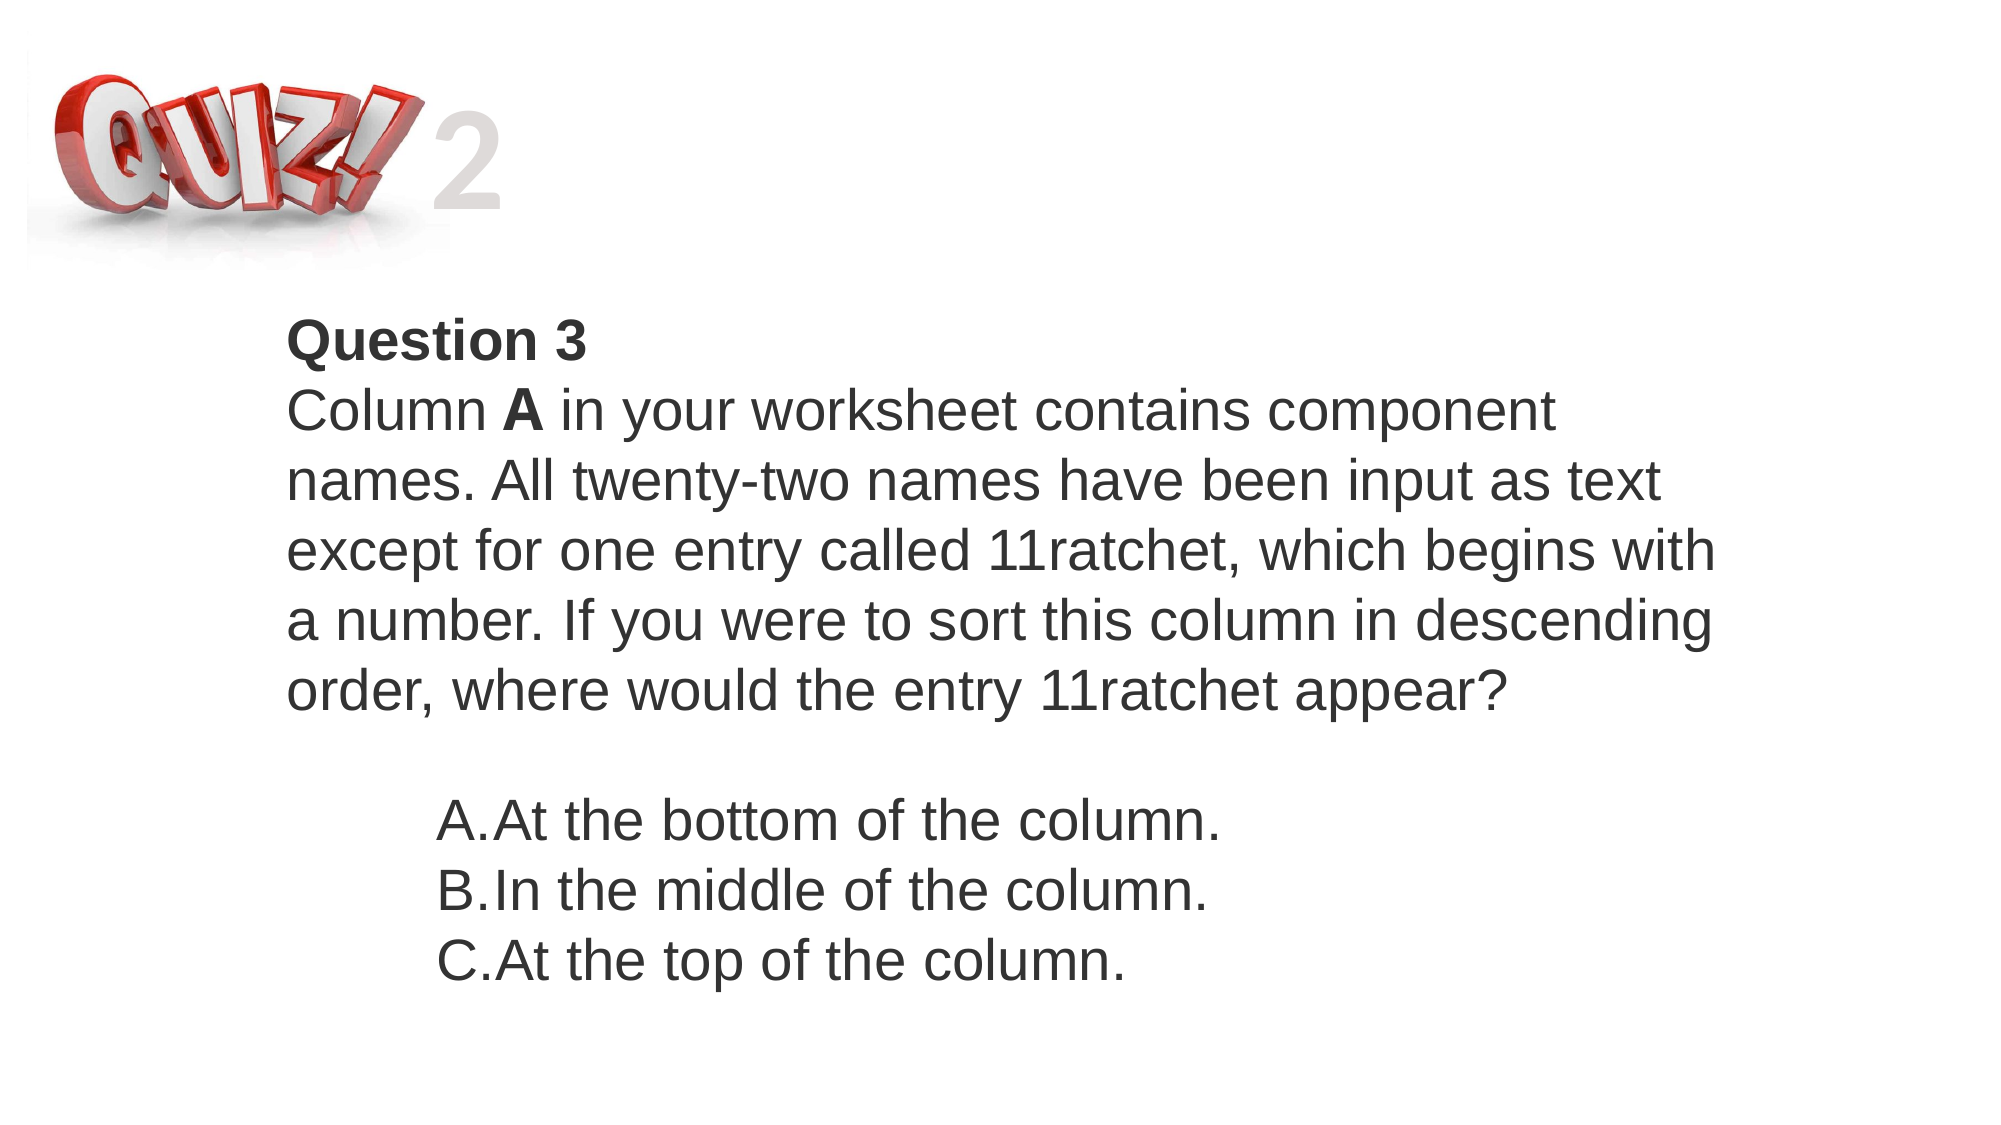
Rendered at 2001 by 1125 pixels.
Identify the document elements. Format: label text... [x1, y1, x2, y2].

text_box Question 3 Column A in your worksheet contains component names. All twenty-two names have been input as text except for one entry called 11ratchet, which begins with a number. If you were to sort this column in descending order, where would the entry 11ratchet appear? At the bottom of the column. In the middle of the column. At the top of the column. [272, 289, 1750, 1070]
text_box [27, 31, 522, 270]
